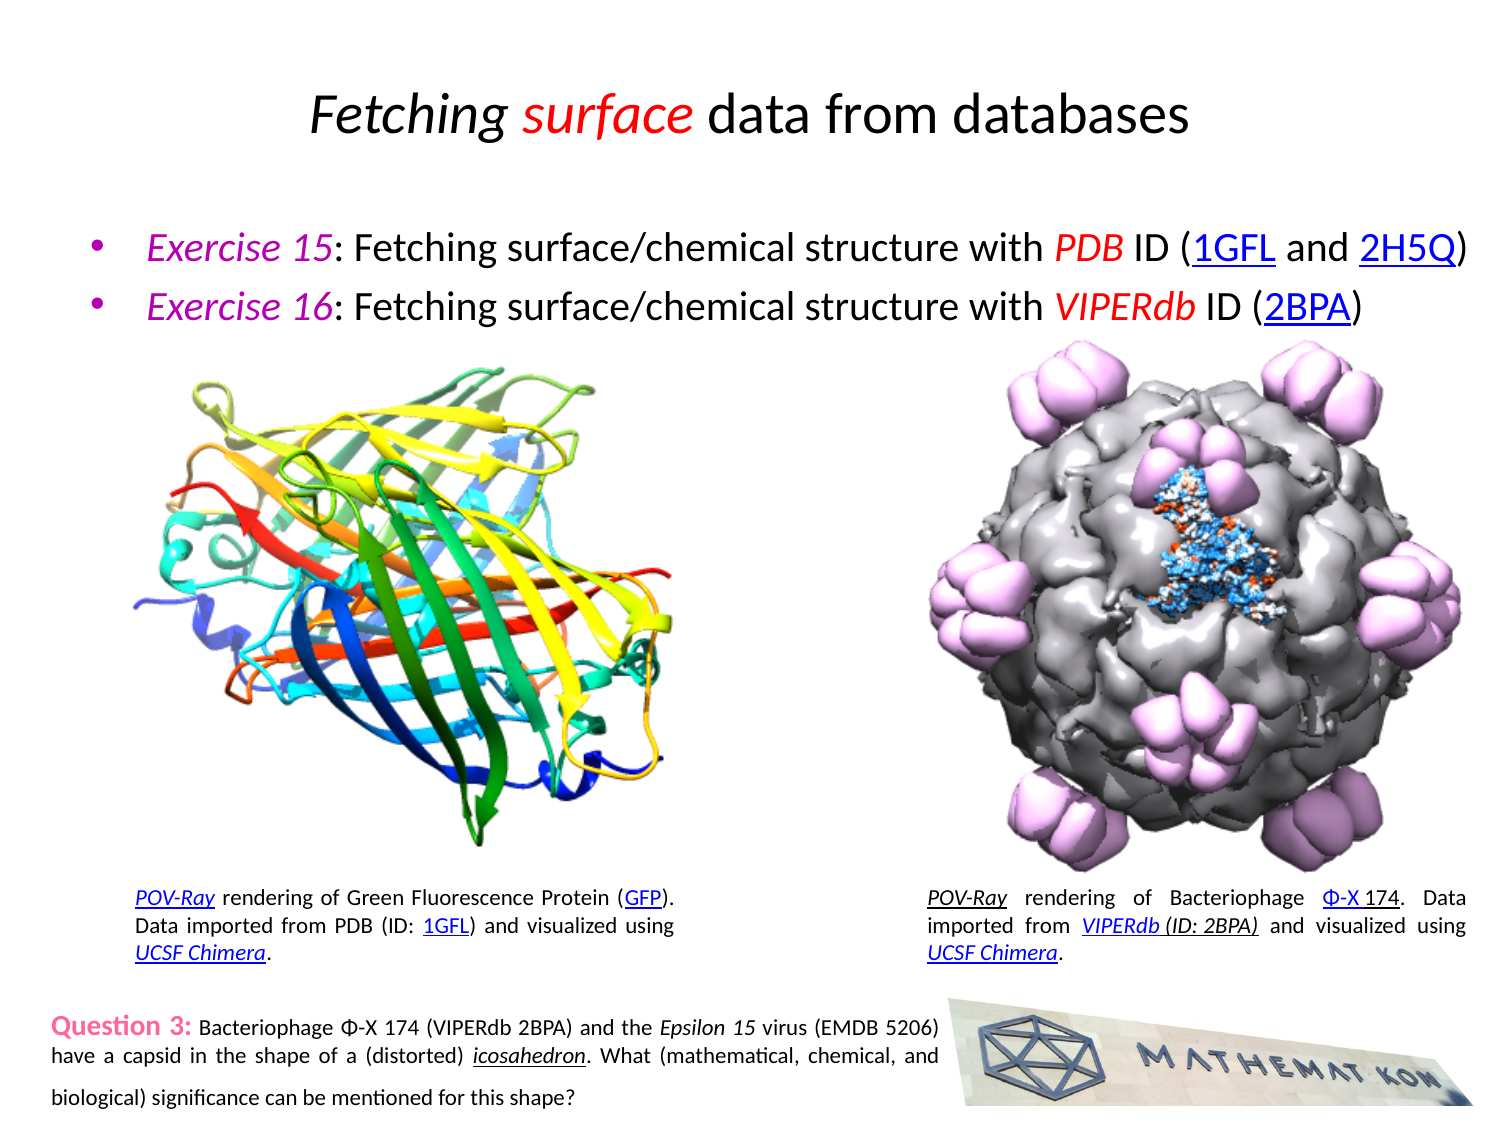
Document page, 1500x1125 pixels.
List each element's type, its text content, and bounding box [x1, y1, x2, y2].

picture [946, 996, 1474, 1106]
picture [927, 338, 1467, 876]
text_box POV-Ray rendering of Green Fluorescence Protein (GFP). Data imported from PDB (ID: 1GFL) and visualized using UCSF Chimera. [120, 875, 690, 973]
text_box Question 3: Bacteriophage Φ-X 174 (VIPERdb 2BPA) and the Epsilon 15 virus (EMDB 5206) have a capsid in the shape of a (distorted) icosahedron. What (mathematical, chemical, and biological) significance can be mentioned for this shape? [36, 998, 955, 1121]
list Exercise 15: Fetching surface/chemical structure with PDB ID (1GFL and 2H5Q) Exercise 16: Fetching surface/chemical structure with VIPERdb ID (2BPA) [75, 212, 1488, 338]
title Fetching surface data from databases [75, 45, 1425, 175]
text_box POV-Ray rendering of Bacteriophage Φ-X 174. Data imported from VIPERdb (ID: 2BPA) and visualized using UCSF Chimera. [912, 875, 1482, 973]
picture [128, 360, 681, 854]
